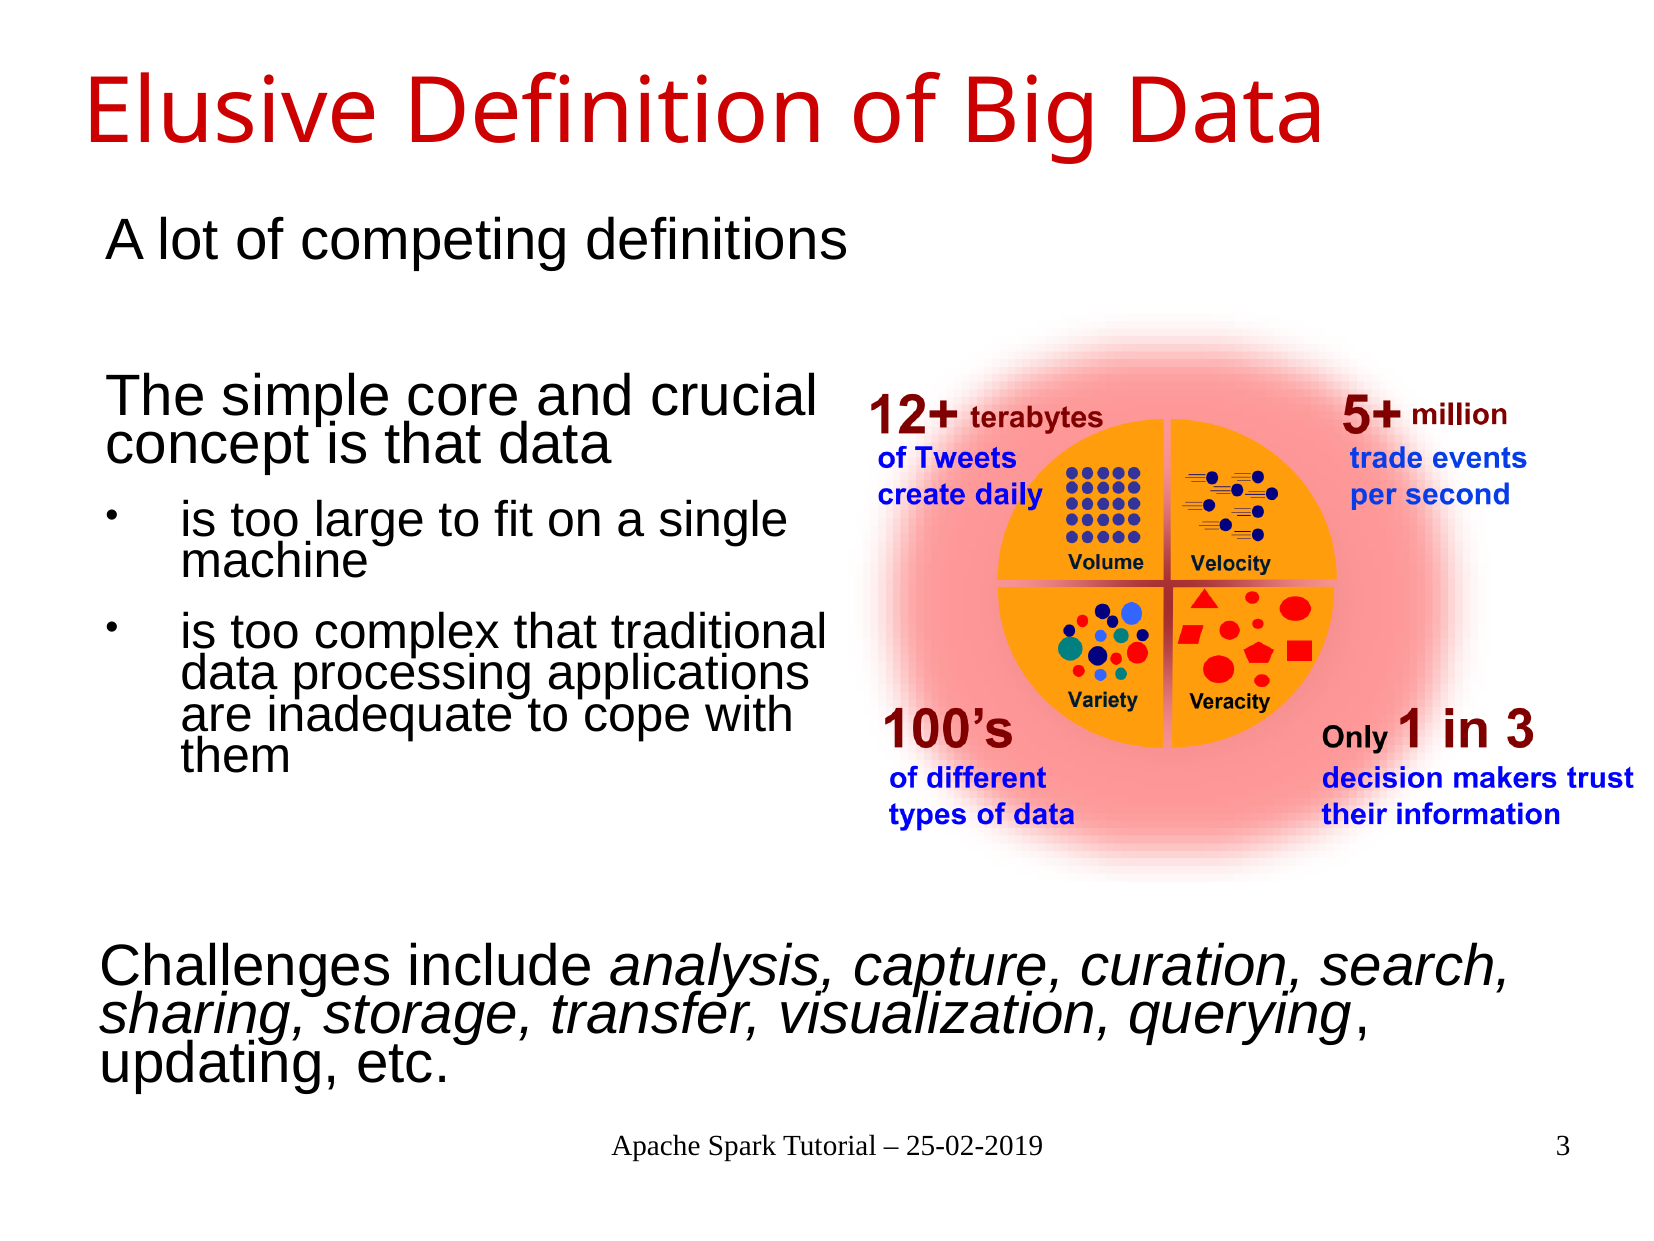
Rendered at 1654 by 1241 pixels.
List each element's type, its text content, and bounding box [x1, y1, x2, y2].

text_box A lot of competing definitions The simple core and crucial concept is that data is too large to fit on a single machine is too complex that traditional data processing applications are inadequate to cope with them [82, 195, 892, 921]
footer Apache Spark Tutorial – 25-02-2019 [565, 1129, 1090, 1215]
text_box Challenges include analysis, capture, curation, search, sharing, storage, transfer, visualization, querying, updating, etc. [76, 921, 1602, 1108]
title Elusive Definition of Big Data [82, 2, 1571, 210]
slide_number 3 [1185, 1129, 1571, 1215]
picture [839, 313, 1652, 883]
